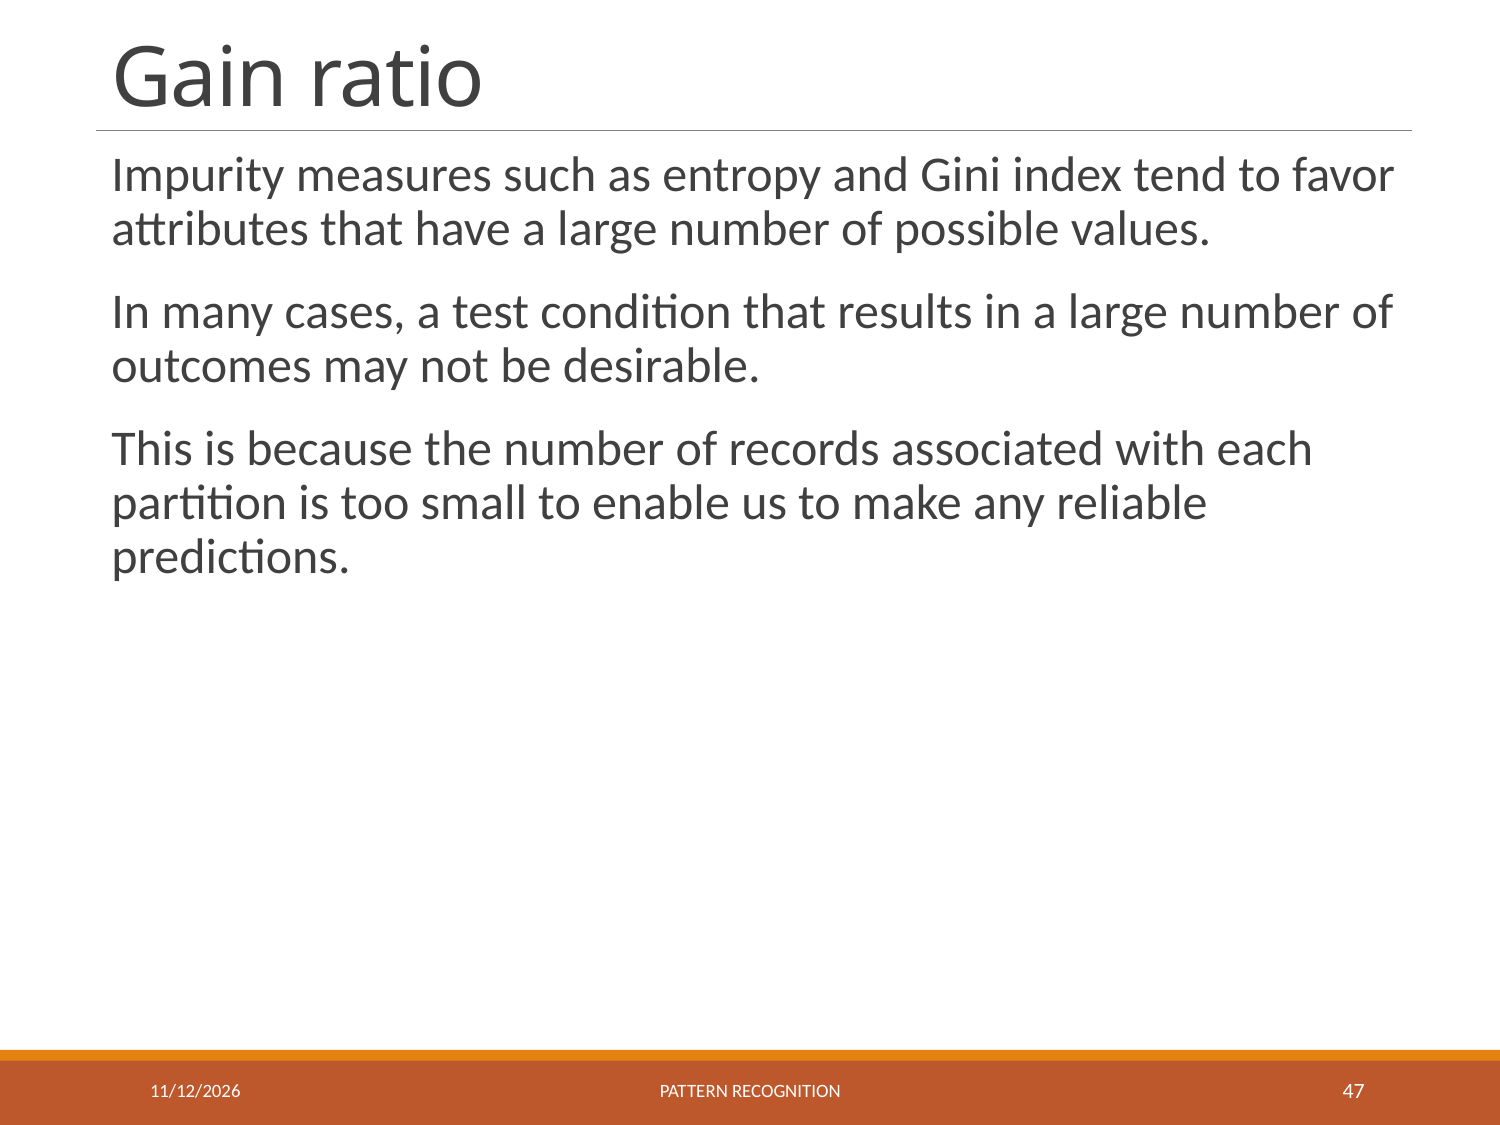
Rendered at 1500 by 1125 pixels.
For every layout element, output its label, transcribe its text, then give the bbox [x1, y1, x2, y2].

title Gain ratio [96, 19, 1413, 131]
list Impurity measures such as entropy and Gini index tend to favor attributes that have a large number of possible values. In many cases, a test condition that results in a large number of outcomes may not be desirable. This is because the number of records associated with each partition is too small to enable us to make any reliable predictions. [96, 140, 1413, 1034]
footer Pattern recognition [453, 1059, 1047, 1120]
slide_number 47 [1218, 1059, 1380, 1120]
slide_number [135, 1059, 440, 1120]
